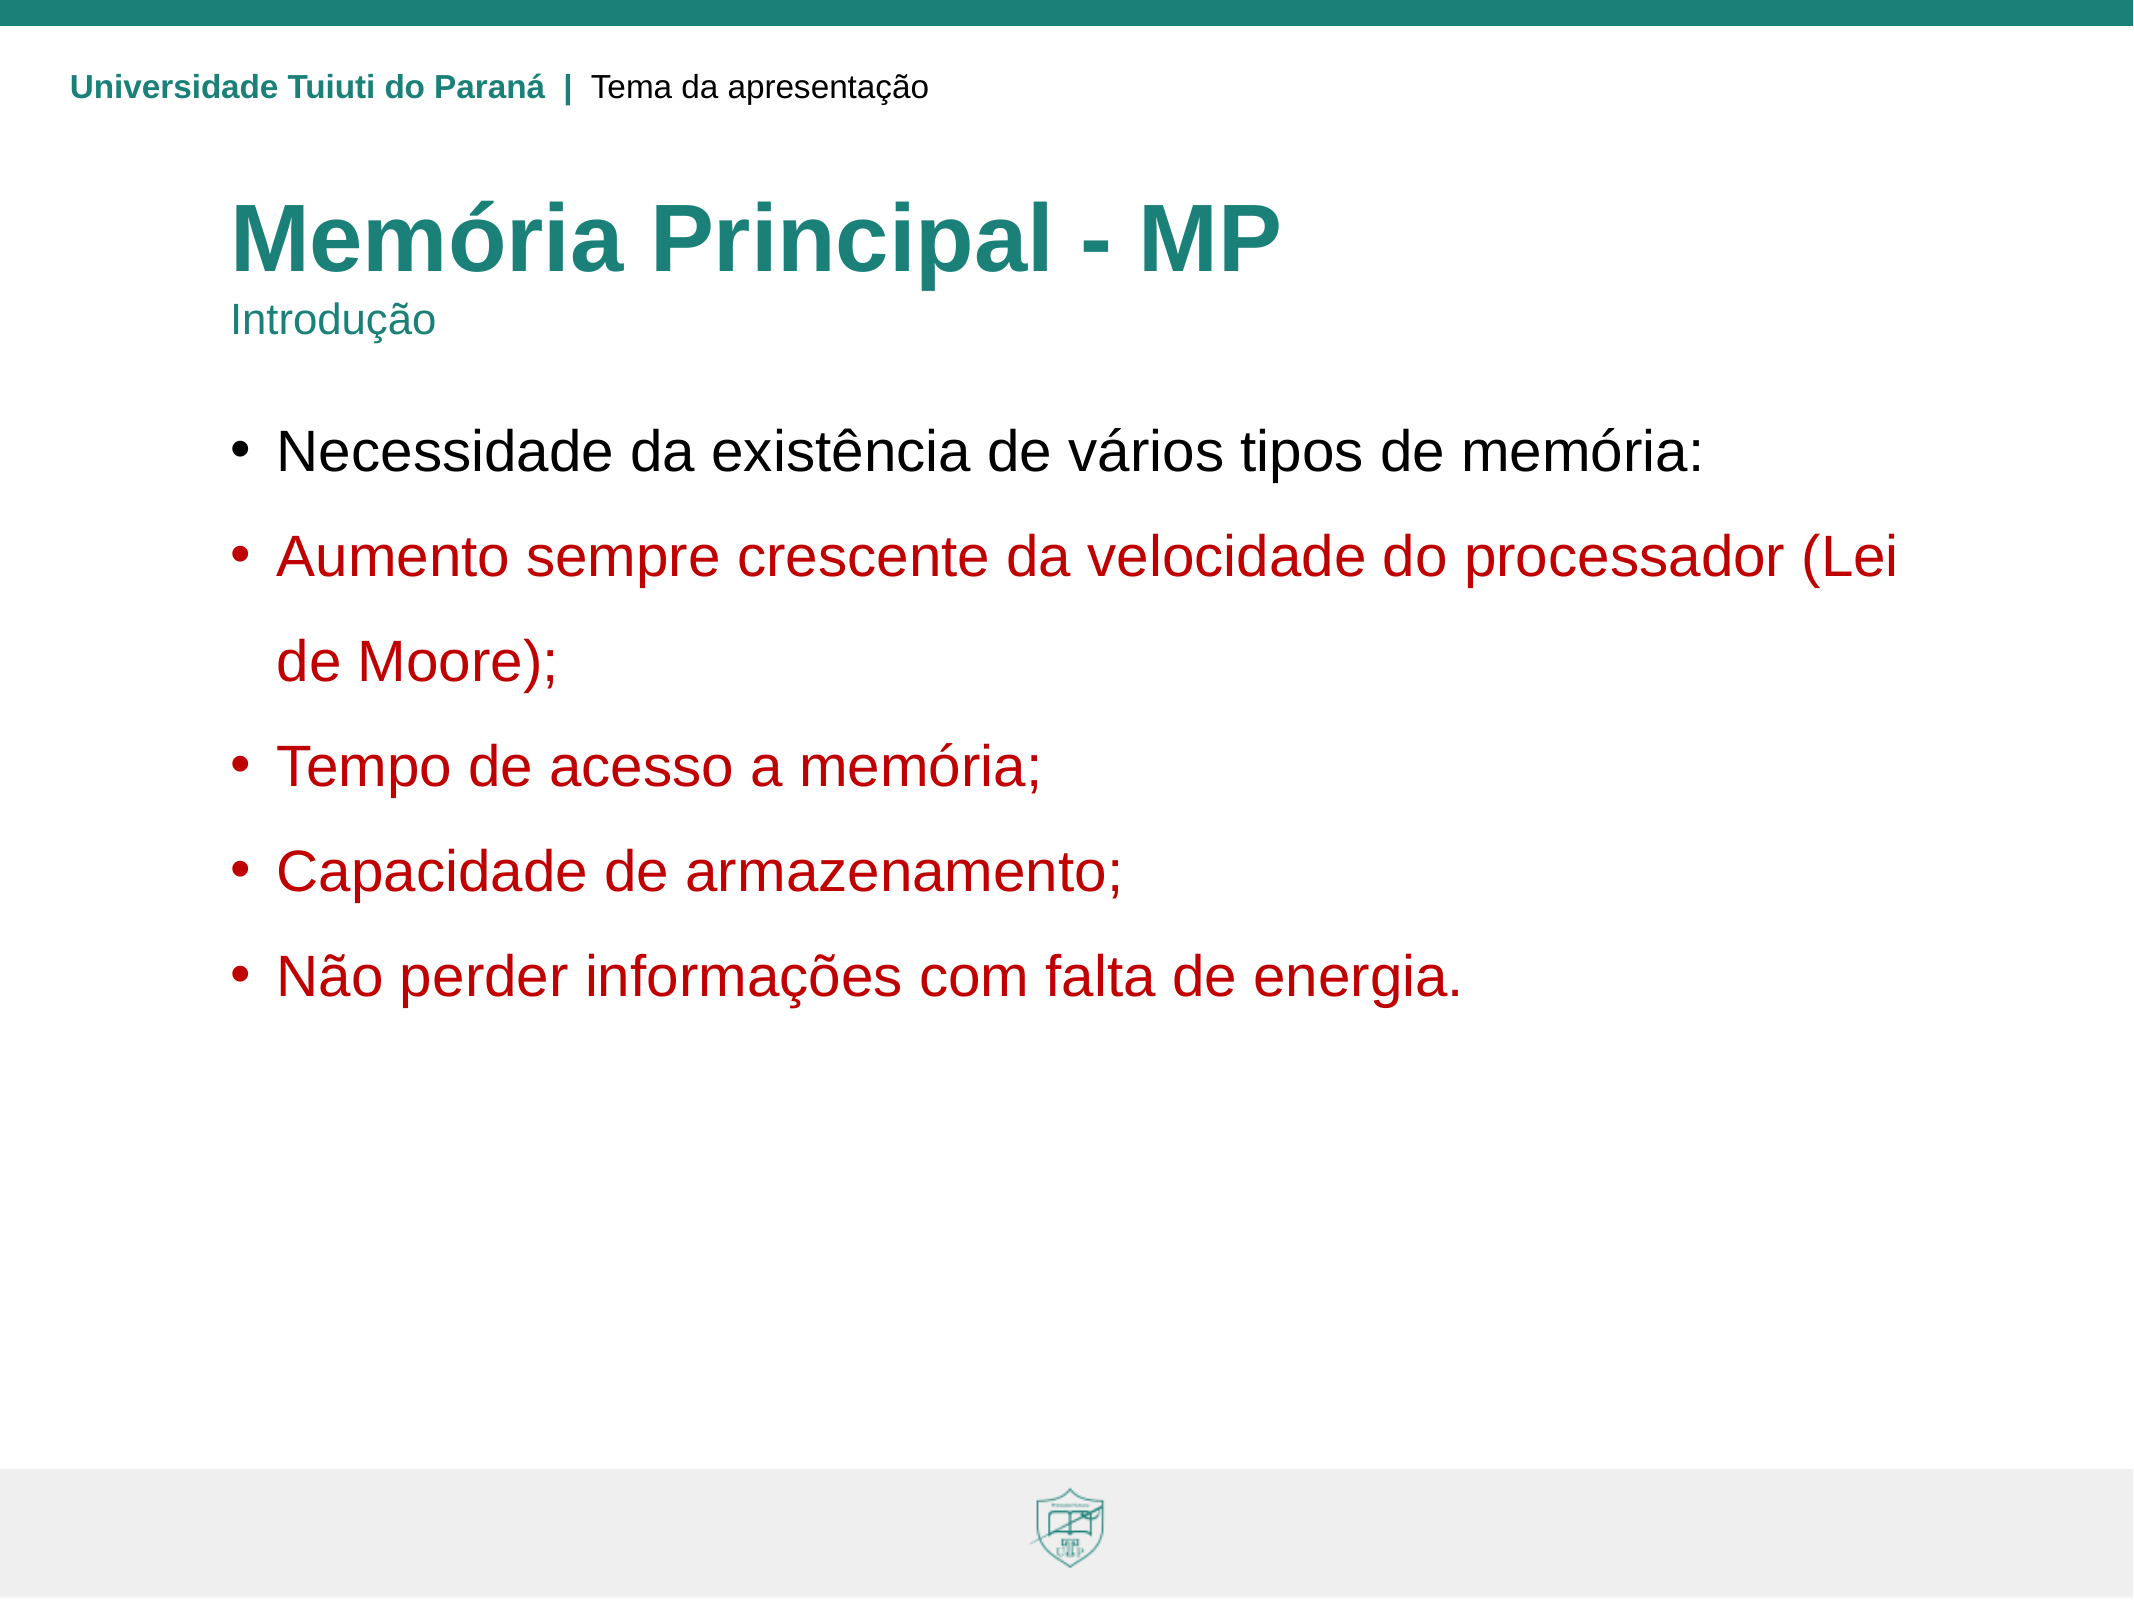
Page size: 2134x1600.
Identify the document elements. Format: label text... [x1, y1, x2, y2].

text_box Memória Principal - MP Introdução Necessidade da existência de vários tipos de memória: Aumento sempre crescente da velocidade do processador (Lei de Moore); Tempo de acesso a memória; Capacidade de armazenamento; Não perder informações com falta de energia. [223, 169, 1910, 1015]
picture [0, 0, 2134, 26]
picture [0, 1469, 2134, 1598]
text_box Universidade Tuiuti do Paraná | Tema da apresentação [63, 59, 936, 112]
